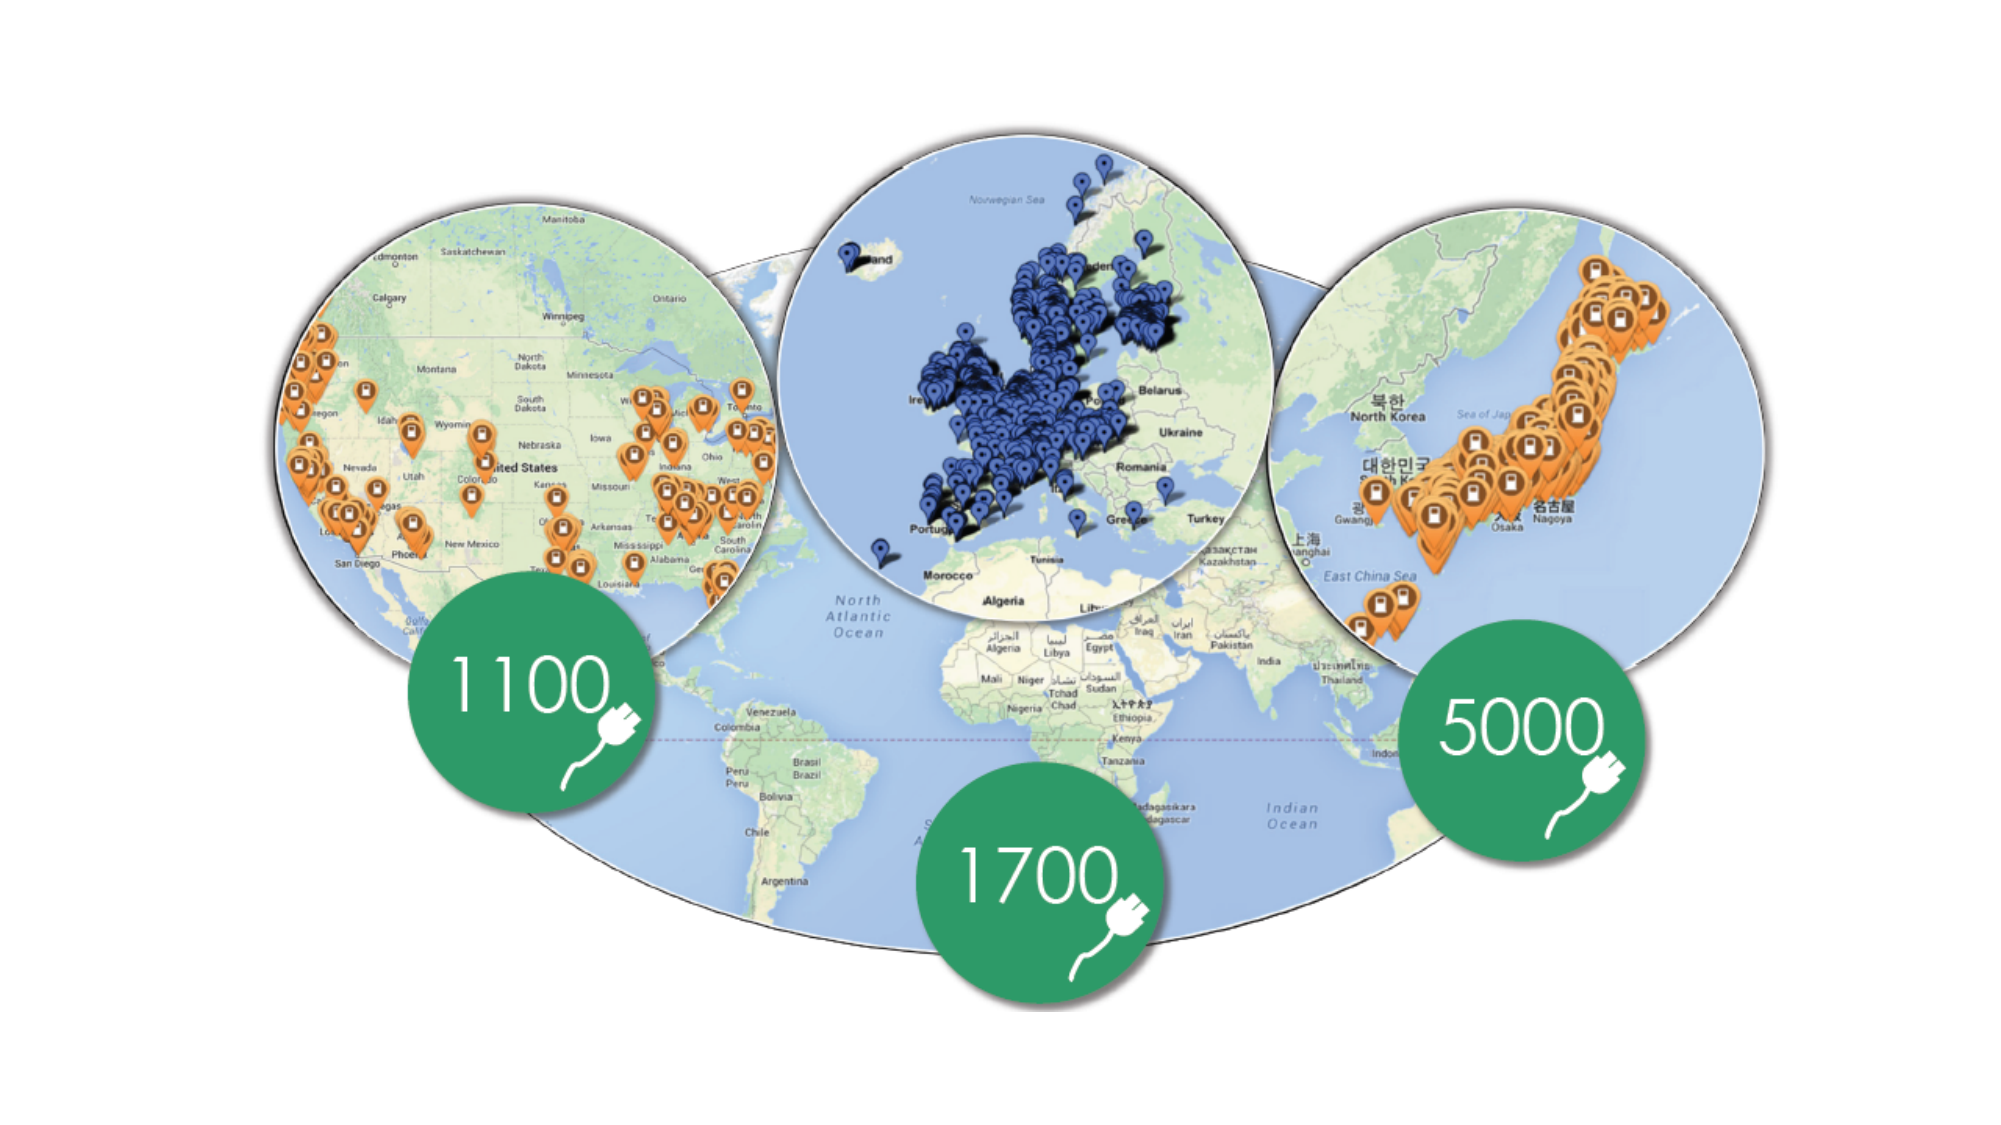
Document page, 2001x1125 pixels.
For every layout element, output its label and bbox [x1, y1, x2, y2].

picture [208, 113, 1792, 1012]
